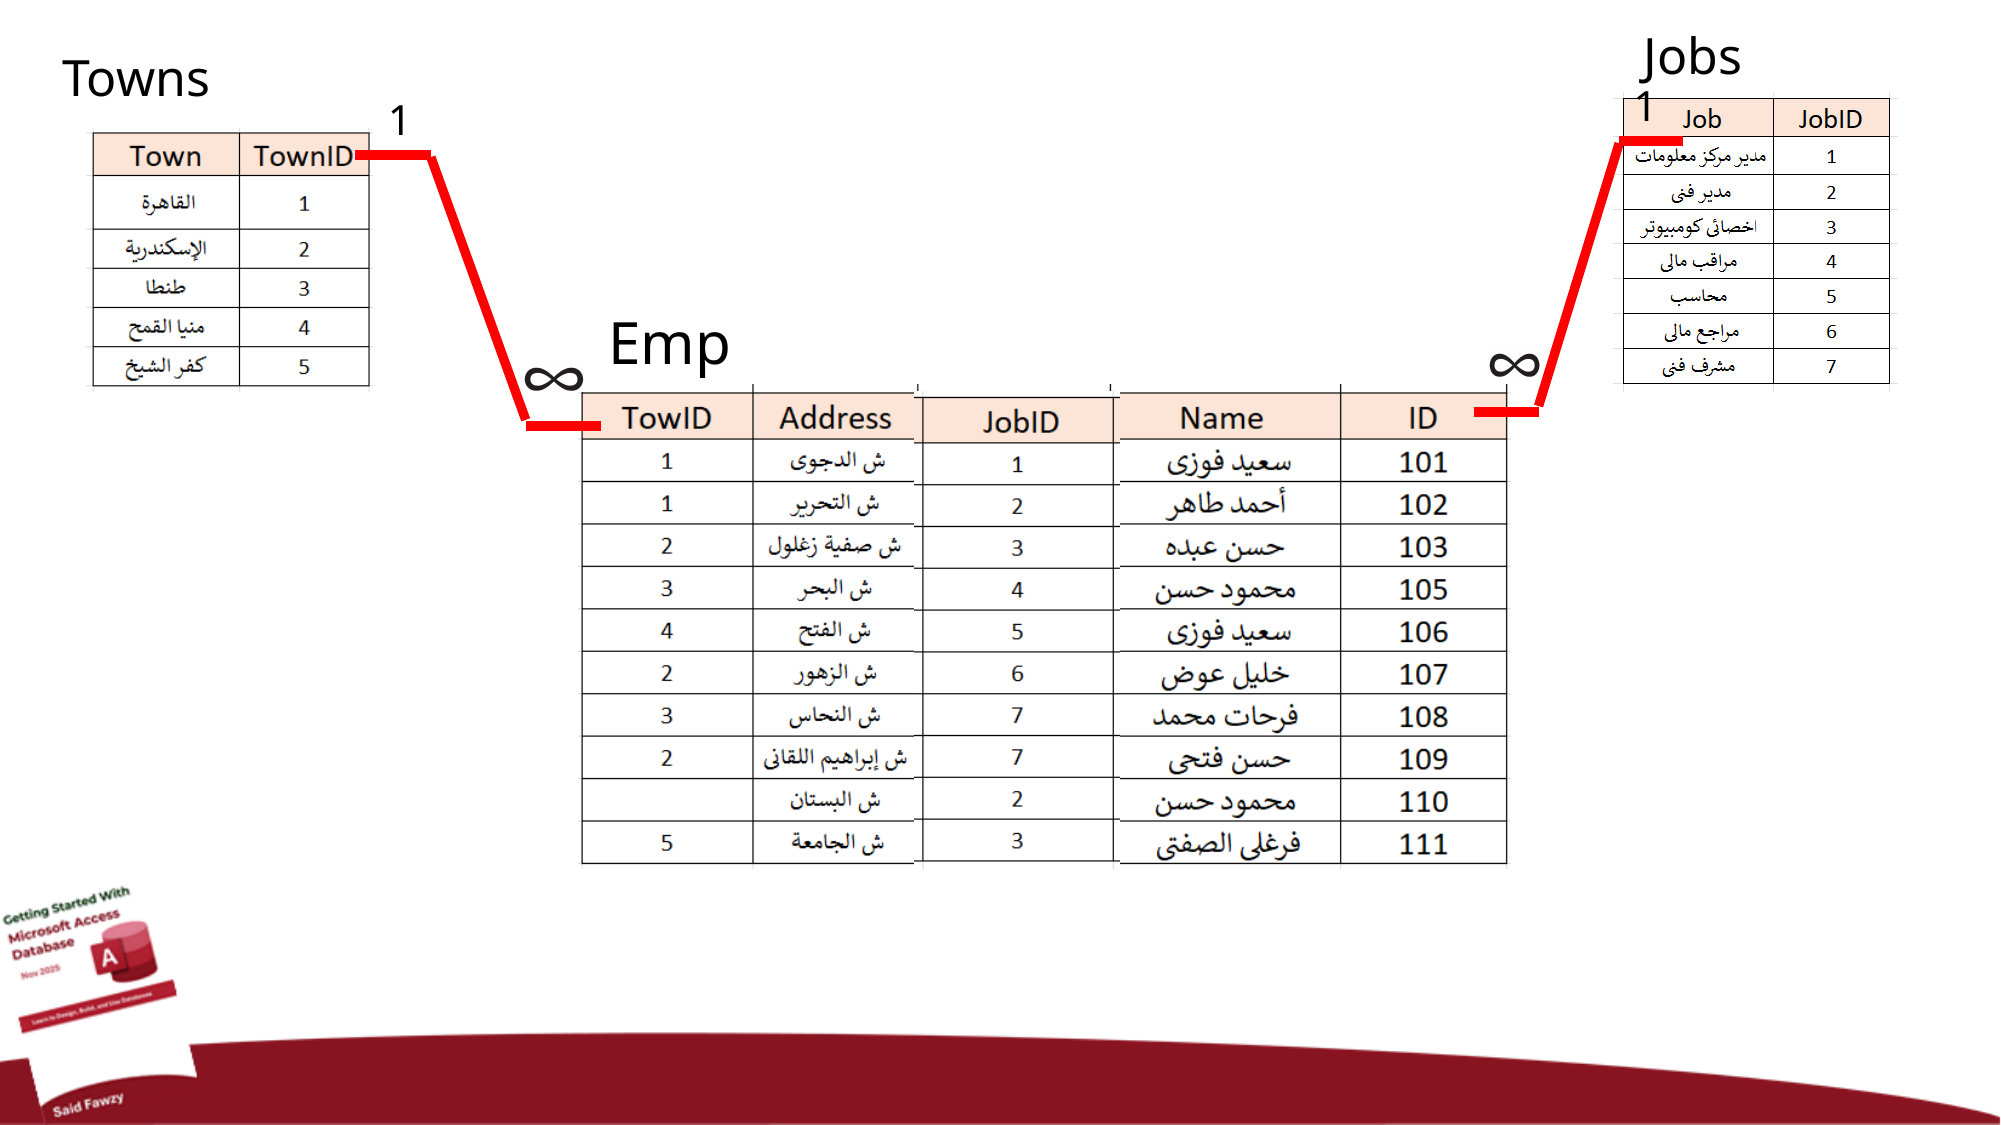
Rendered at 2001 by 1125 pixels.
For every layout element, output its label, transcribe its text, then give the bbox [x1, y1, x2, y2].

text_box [354, 85, 602, 427]
text_box Towns [47, 38, 226, 114]
picture [0, 0, 2001, 1125]
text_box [1613, 16, 1898, 392]
text_box Emp [602, 298, 747, 384]
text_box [1473, 71, 1685, 413]
